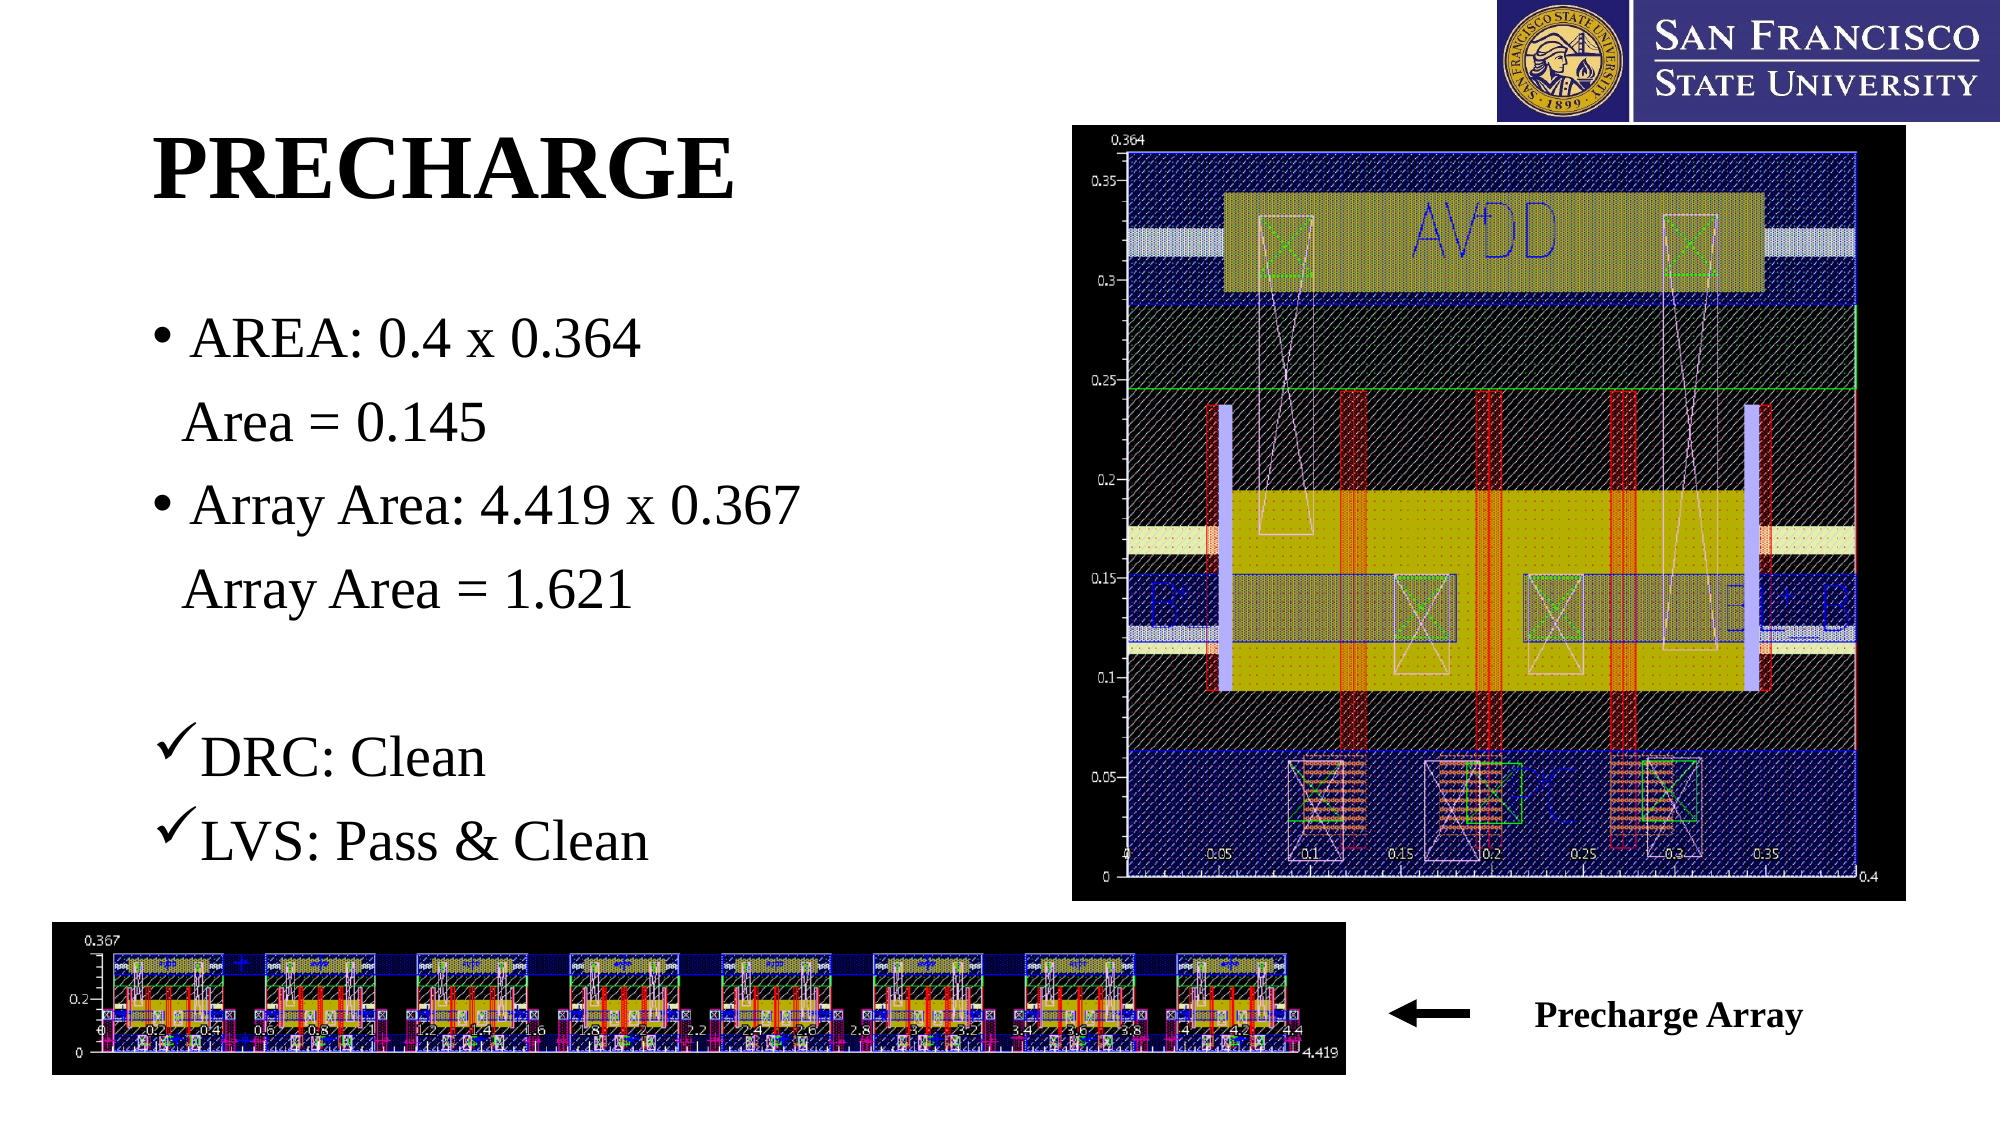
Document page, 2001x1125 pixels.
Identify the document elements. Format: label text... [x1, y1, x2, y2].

title PRECHARGE [137, 59, 1863, 278]
picture [1497, 0, 2000, 123]
picture [52, 921, 1346, 1076]
text_box Precharge Array [1447, 982, 1892, 1043]
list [1071, 124, 1907, 901]
